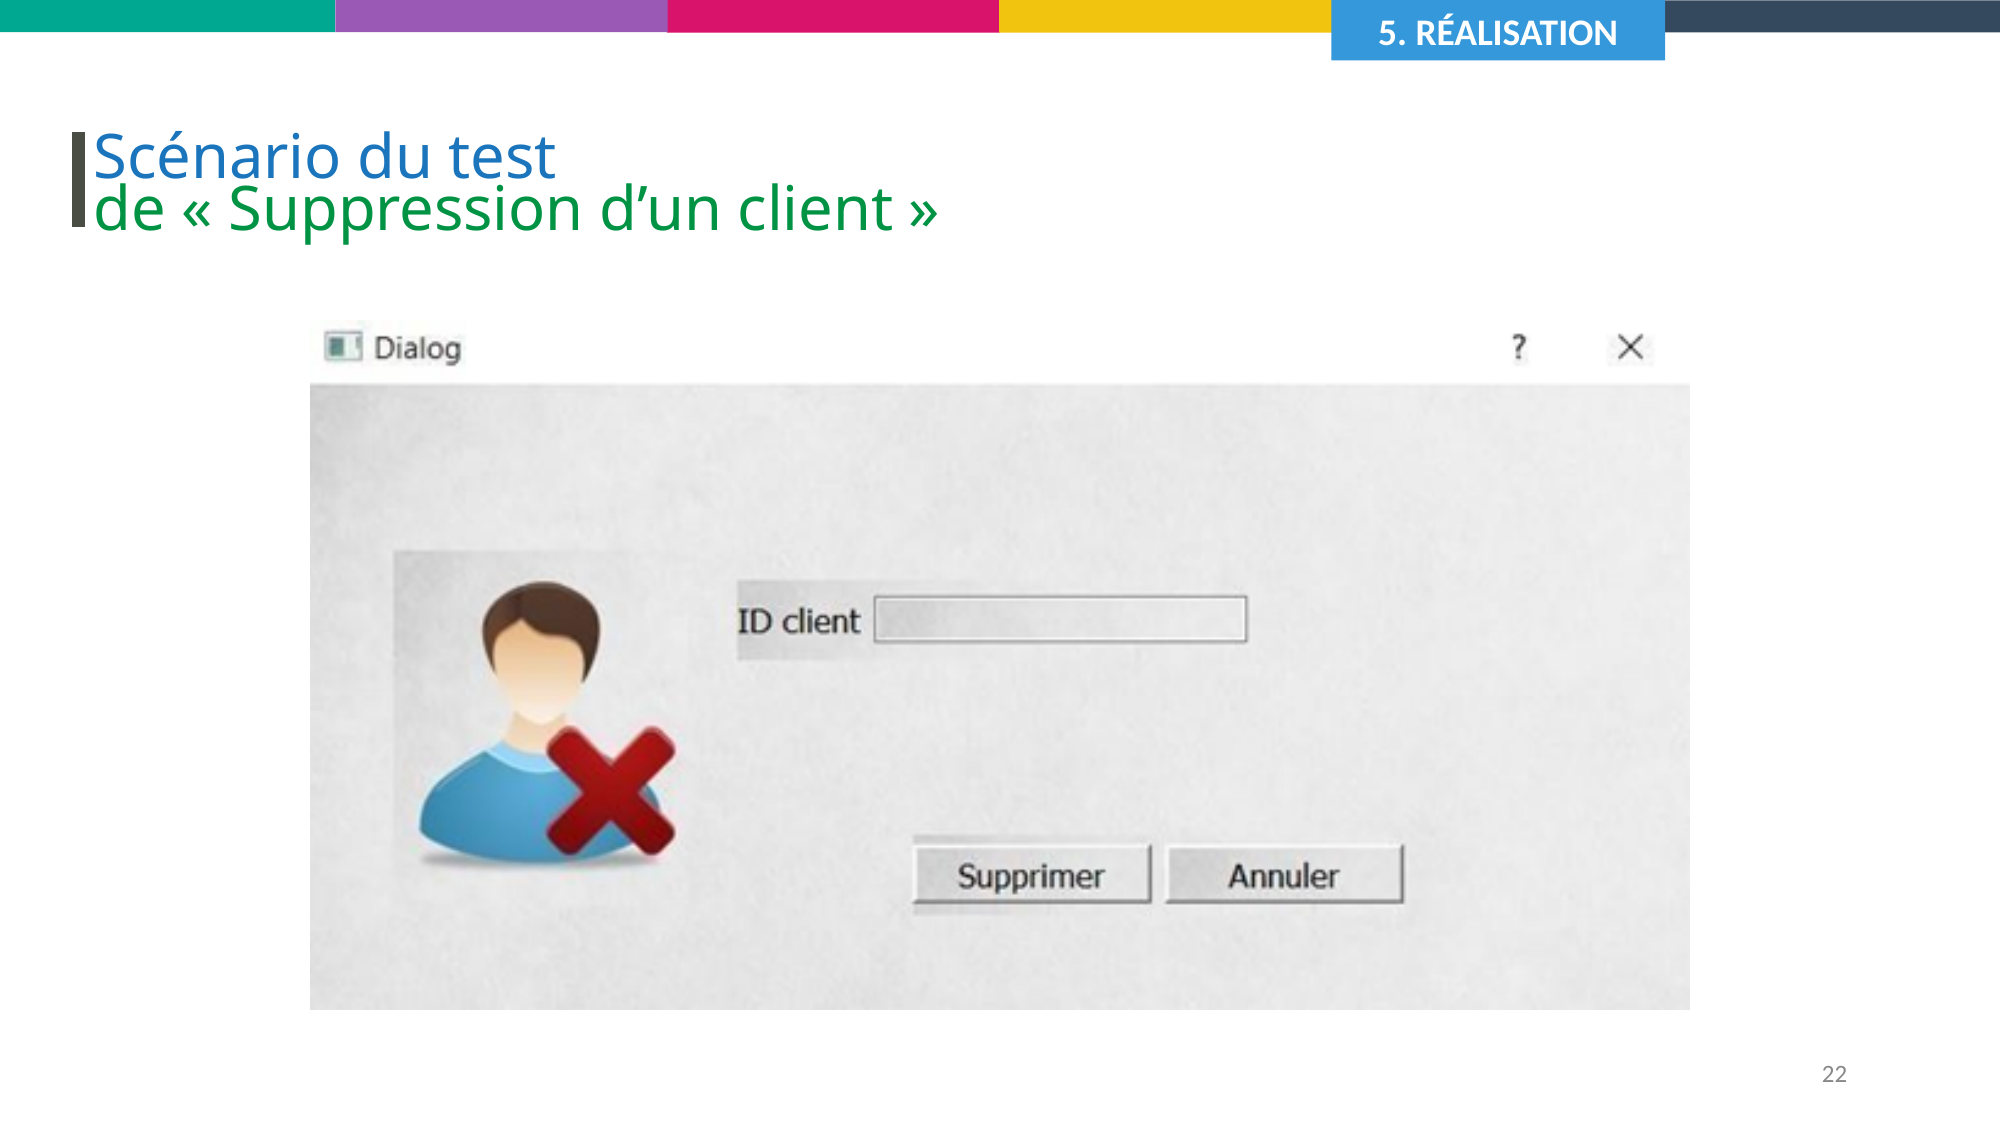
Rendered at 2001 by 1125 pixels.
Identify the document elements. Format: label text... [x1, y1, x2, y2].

text_box 5. RÉALISATION [1331, 0, 1666, 61]
text_box [668, 0, 999, 33]
text_box [1666, 0, 2000, 33]
text_box [335, 0, 668, 33]
slide_number ‹#› [1412, 1042, 1863, 1103]
text_box [0, 0, 335, 33]
text_box Scénario du test de « Suppression d’un client » [78, 130, 1804, 252]
text_box [999, 0, 1331, 33]
picture [309, 320, 1691, 1010]
